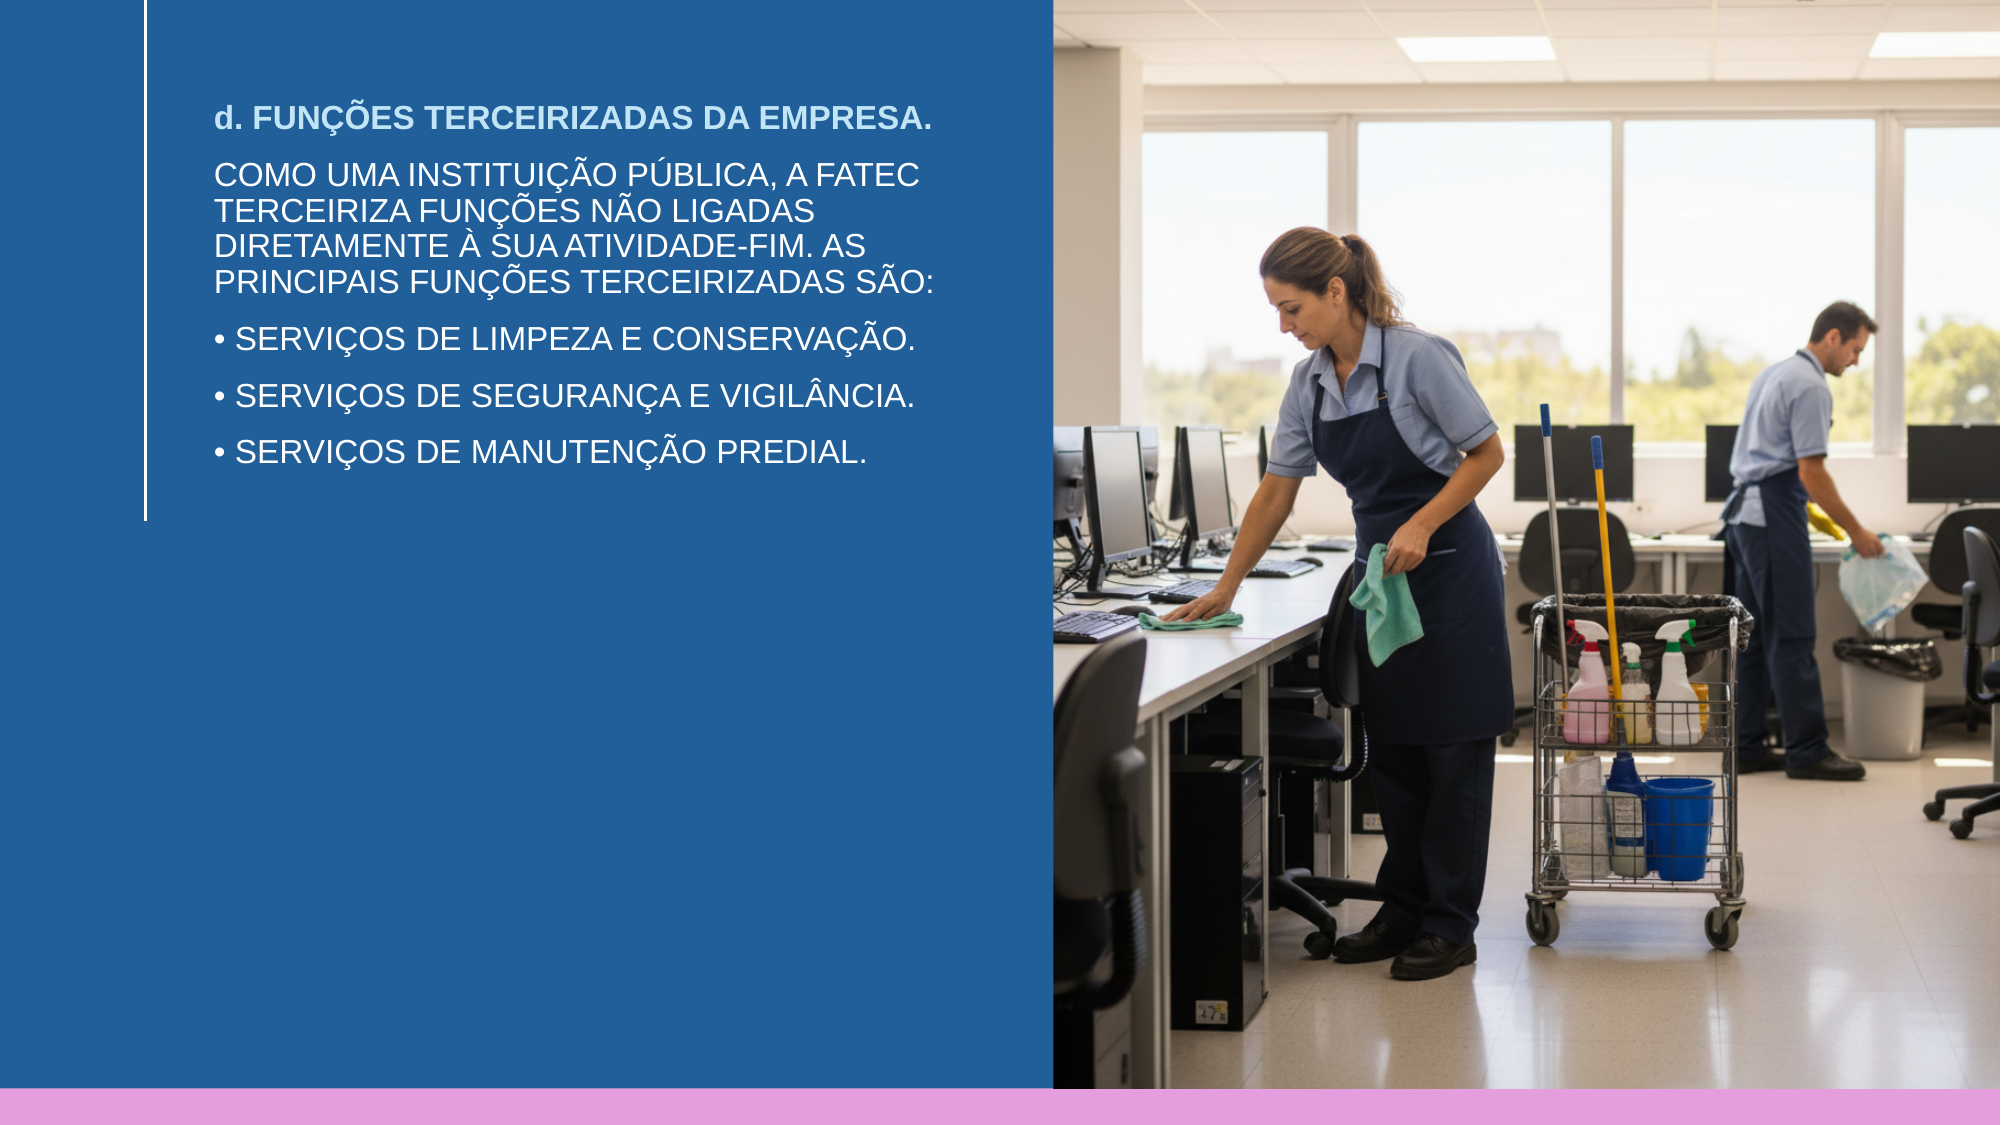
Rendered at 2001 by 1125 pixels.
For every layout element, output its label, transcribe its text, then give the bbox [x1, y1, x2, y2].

subtitle d. FUNÇÕES TERCEIRIZADAS DA EMPRESA. COMO UMA INSTITUIÇÃO PÚBLICA, A FATEC TERCEIRIZA FUNÇÕES NÃO LIGADAS DIRETAMENTE À SUA ATIVIDADE-FIM. AS PRINCIPAIS FUNÇÕES TERCEIRIZADAS SÃO: • SERVIÇOS DE LIMPEZA E CONSERVAÇÃO. • SERVIÇOS DE SEGURANÇA E VIGILÂNCIA. • SERVIÇOS DE MANUTENÇÃO PREDIAL. [199, 93, 1000, 867]
text_box [0, 0, 1052, 1087]
text_box [0, 1087, 2000, 1125]
picture [1052, 0, 2000, 1089]
